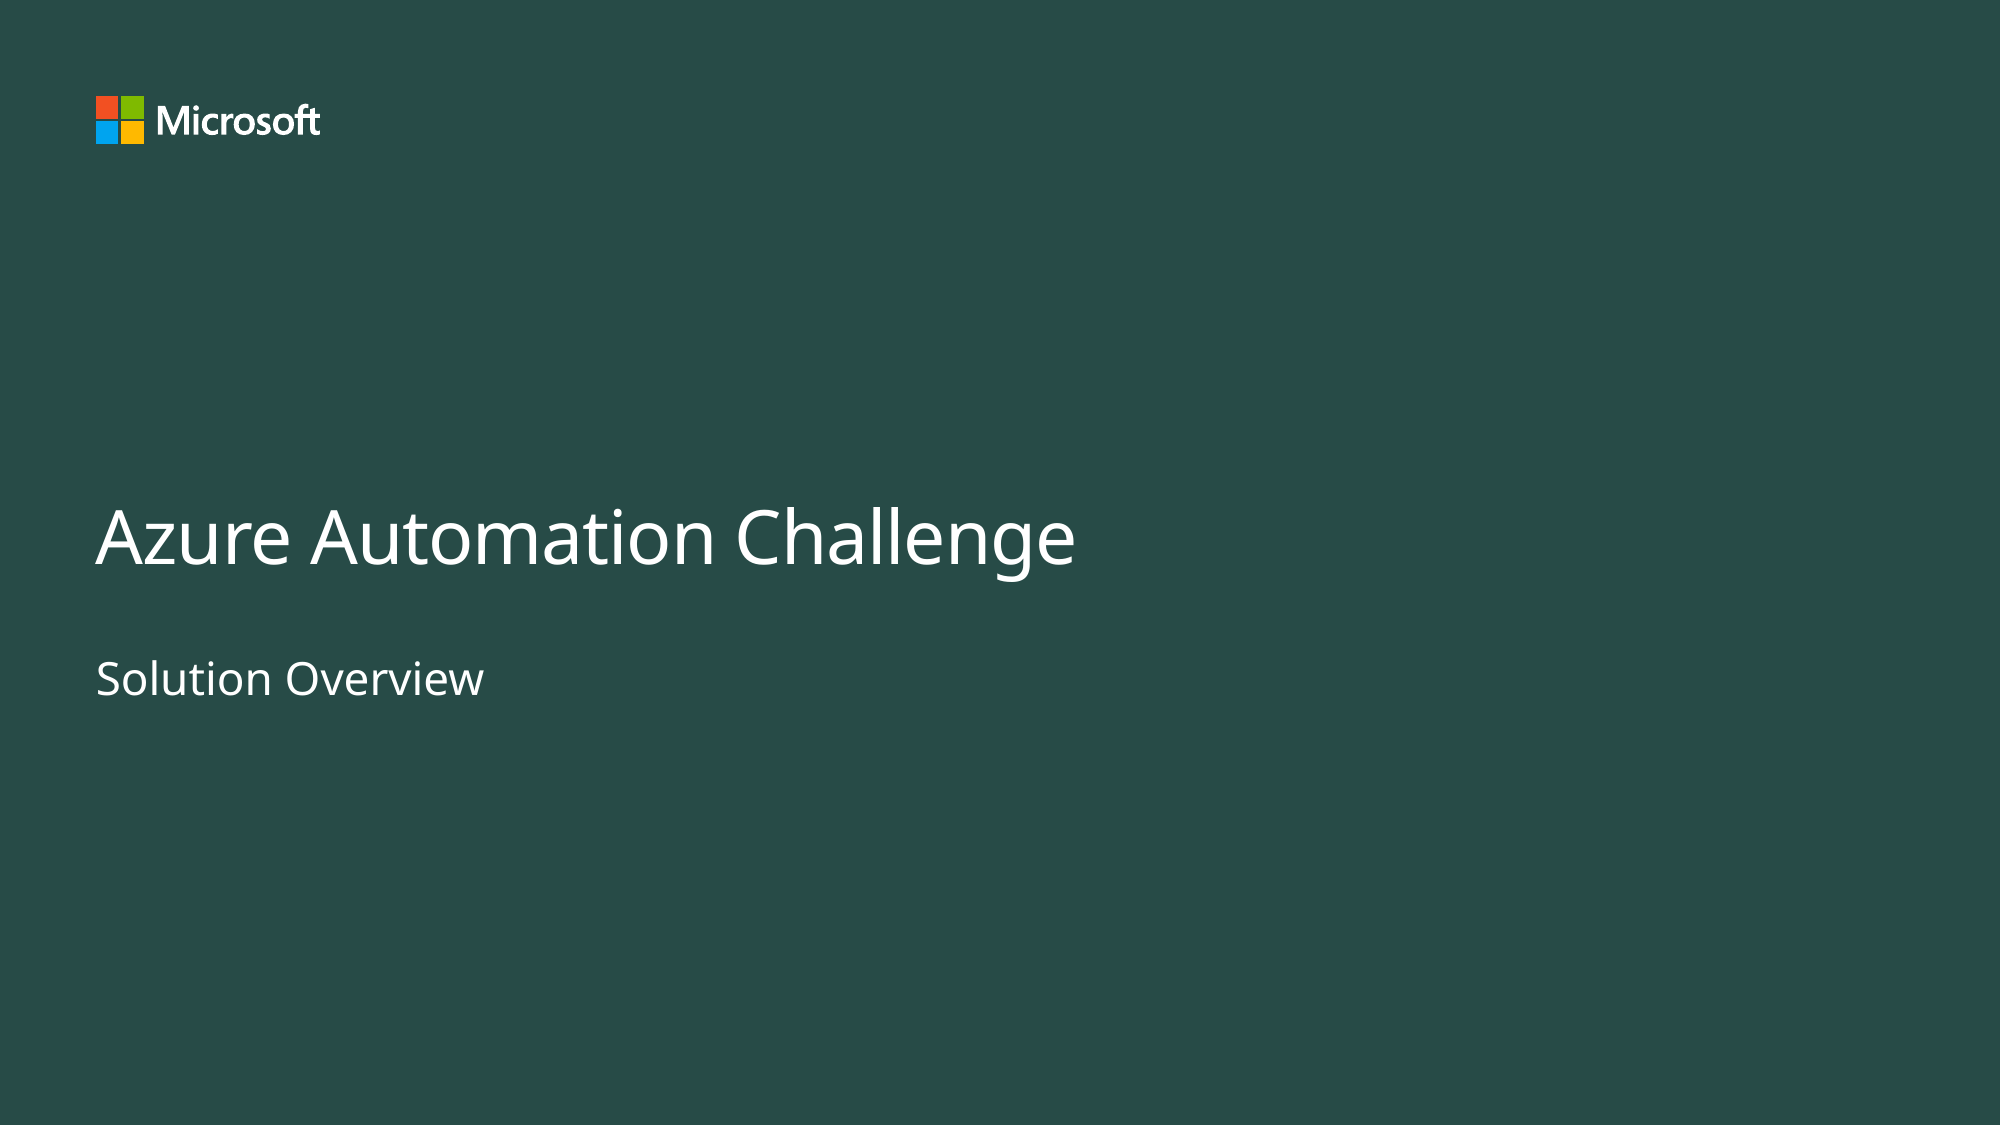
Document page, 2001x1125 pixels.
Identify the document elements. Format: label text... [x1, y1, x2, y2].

title Azure Automation Challenge [95, 488, 1596, 580]
list Solution Overview [95, 650, 1596, 706]
